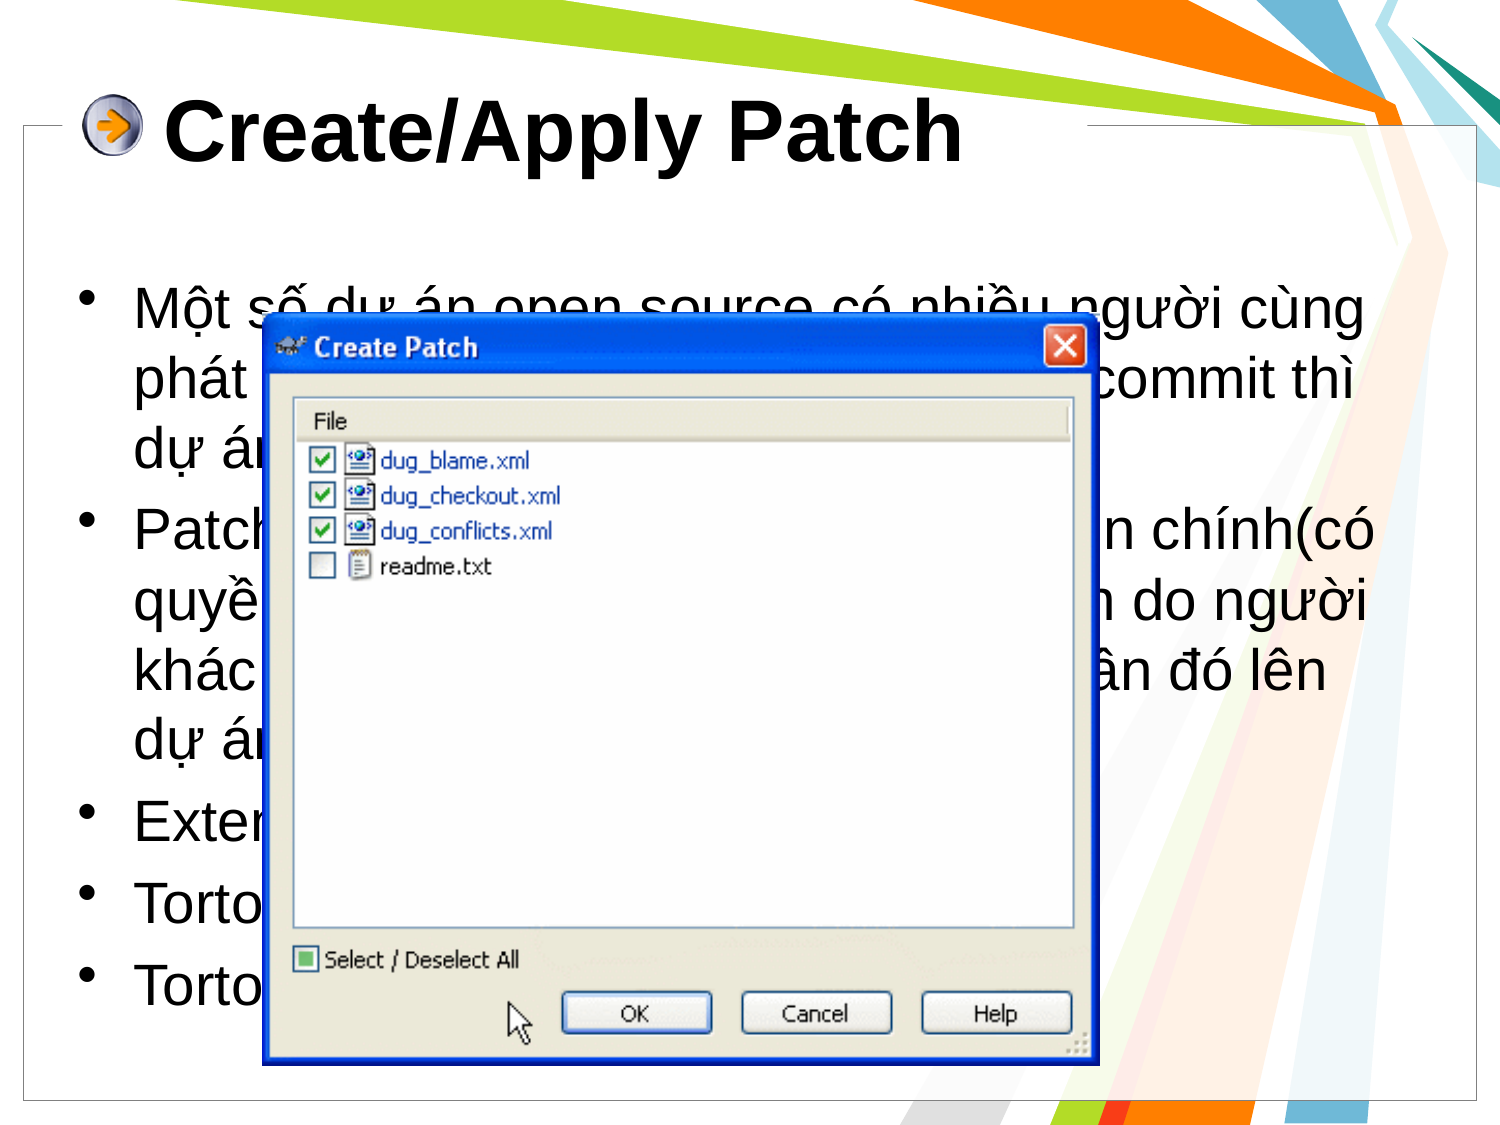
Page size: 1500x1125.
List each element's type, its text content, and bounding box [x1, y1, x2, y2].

picture [82, 94, 143, 156]
picture [262, 312, 1101, 1066]
list Một số dự án open source có nhiều người cùng phát triển, nhưng nếu ai cũng có thể commit thì dự án có thể bị đổ vỡ hoàn toàn. Patch giúp cho những người phát triển chính(có quyền commit) đọc trước những phần do người khác phát triển, và sau đó commit phần đó lên dự án chính. Extension là .patch hoặc .diff TortoiseSVN->Create Path TortoiseSVN->Apply Path… [62, 262, 1413, 1006]
title Create/Apply Patch [147, 32, 1183, 221]
